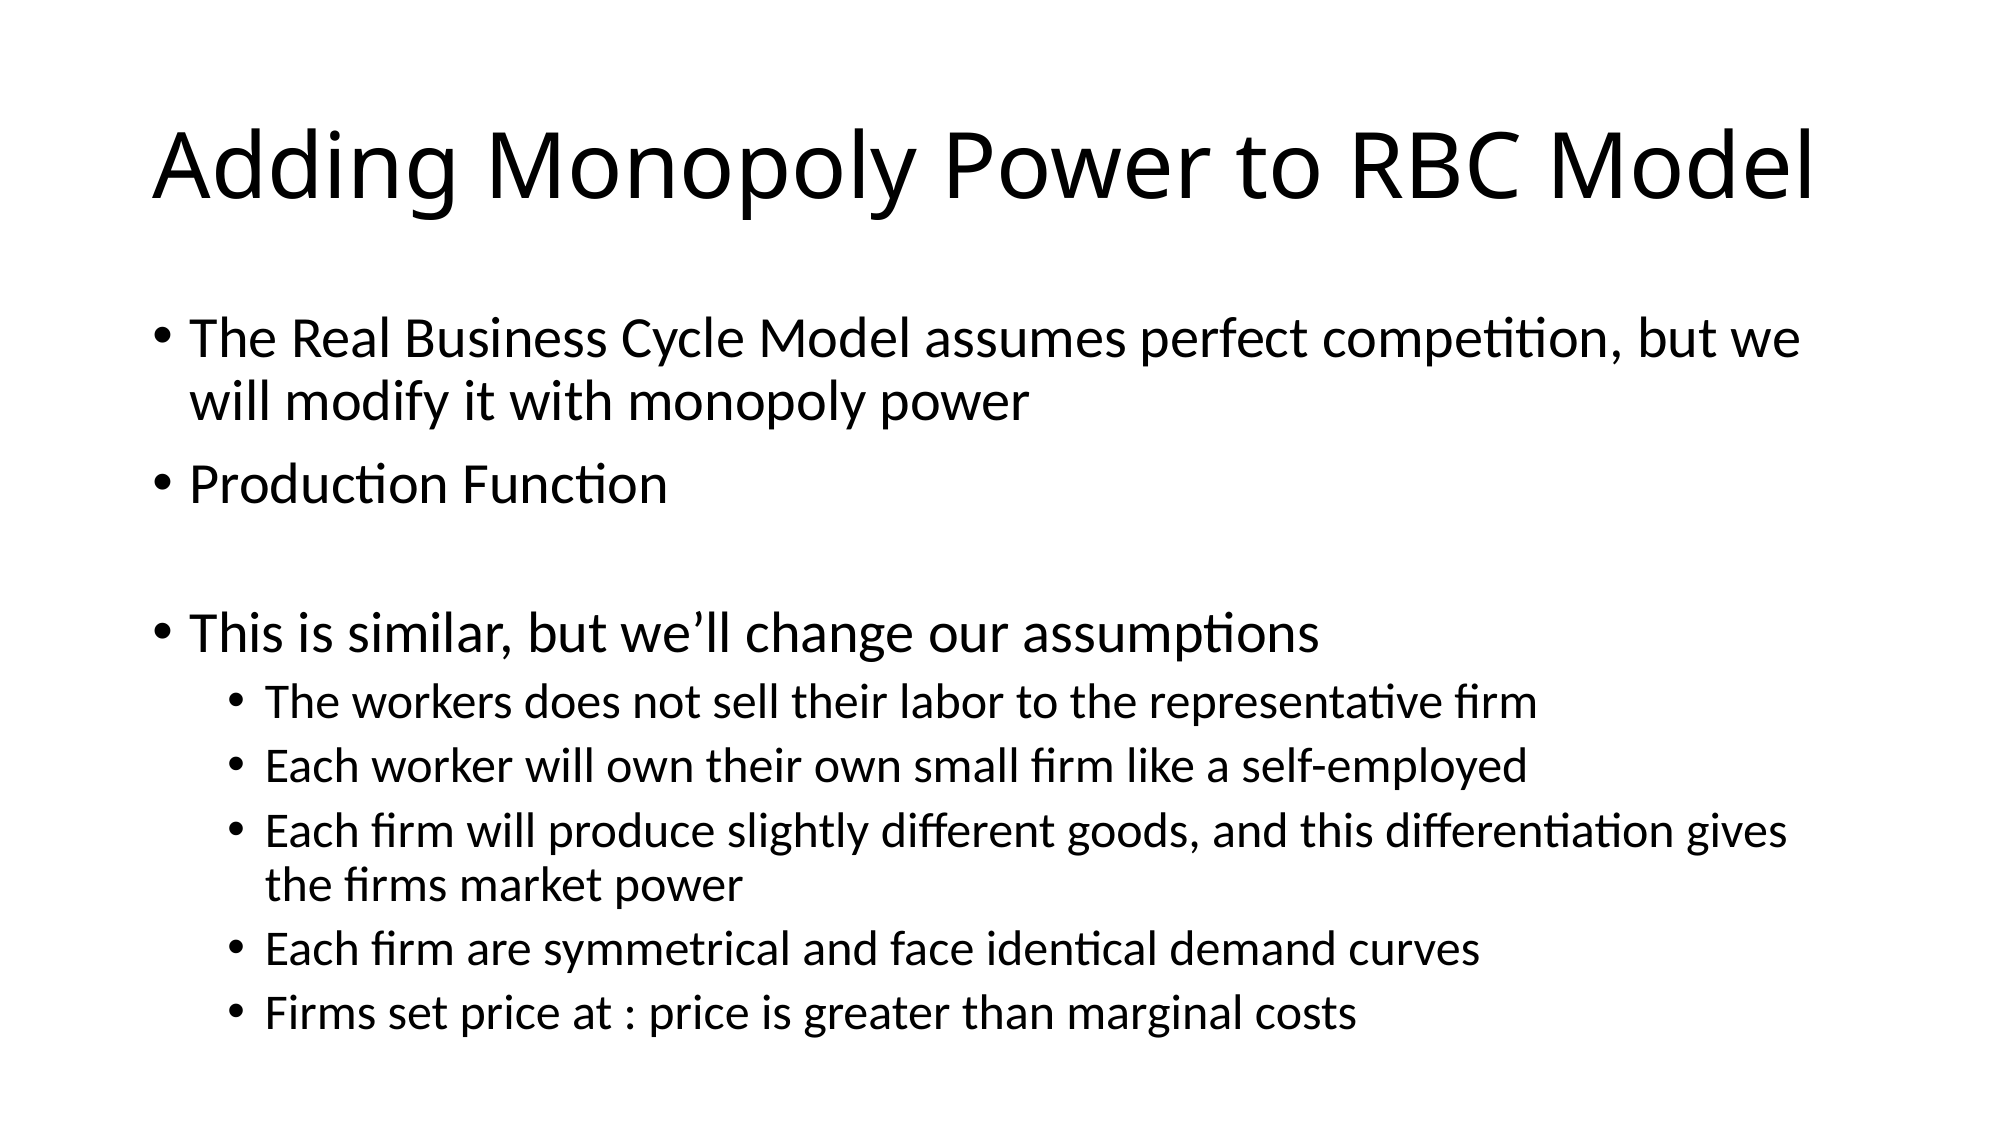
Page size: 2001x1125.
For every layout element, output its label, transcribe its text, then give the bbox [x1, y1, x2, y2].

title Adding Monopoly Power to RBC Model [137, 59, 1863, 278]
